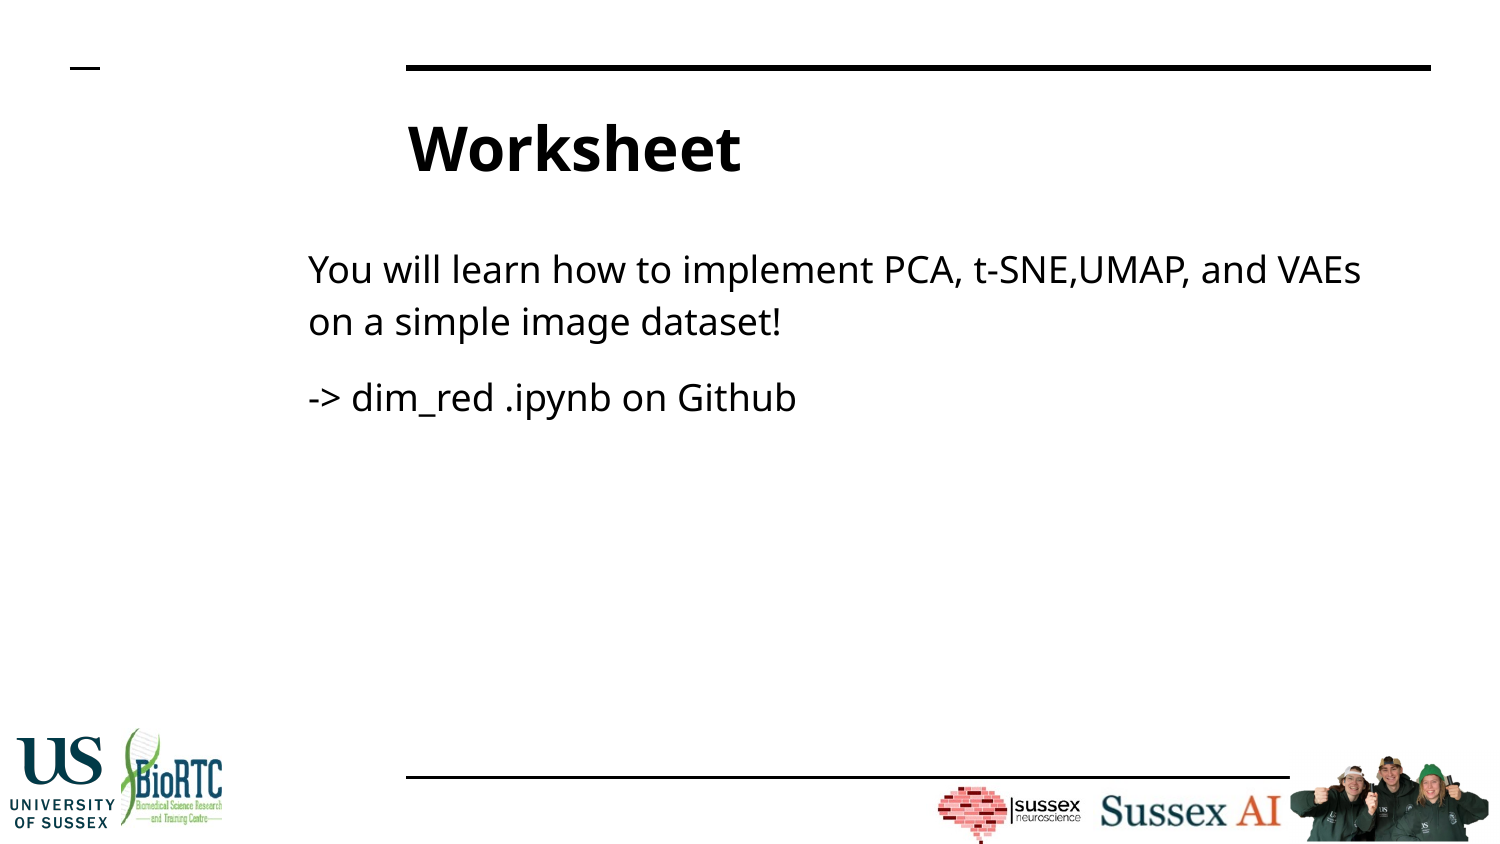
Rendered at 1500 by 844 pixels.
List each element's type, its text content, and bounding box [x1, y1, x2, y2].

title Worksheet [393, 94, 1431, 199]
picture [926, 779, 1089, 844]
picture [1093, 749, 1500, 844]
list You will learn how to implement PCA, t-SNE,UMAP, and VAEs on a simple image dataset! -> dim_red .ipynb on Github [293, 224, 1433, 755]
picture [0, 721, 222, 844]
